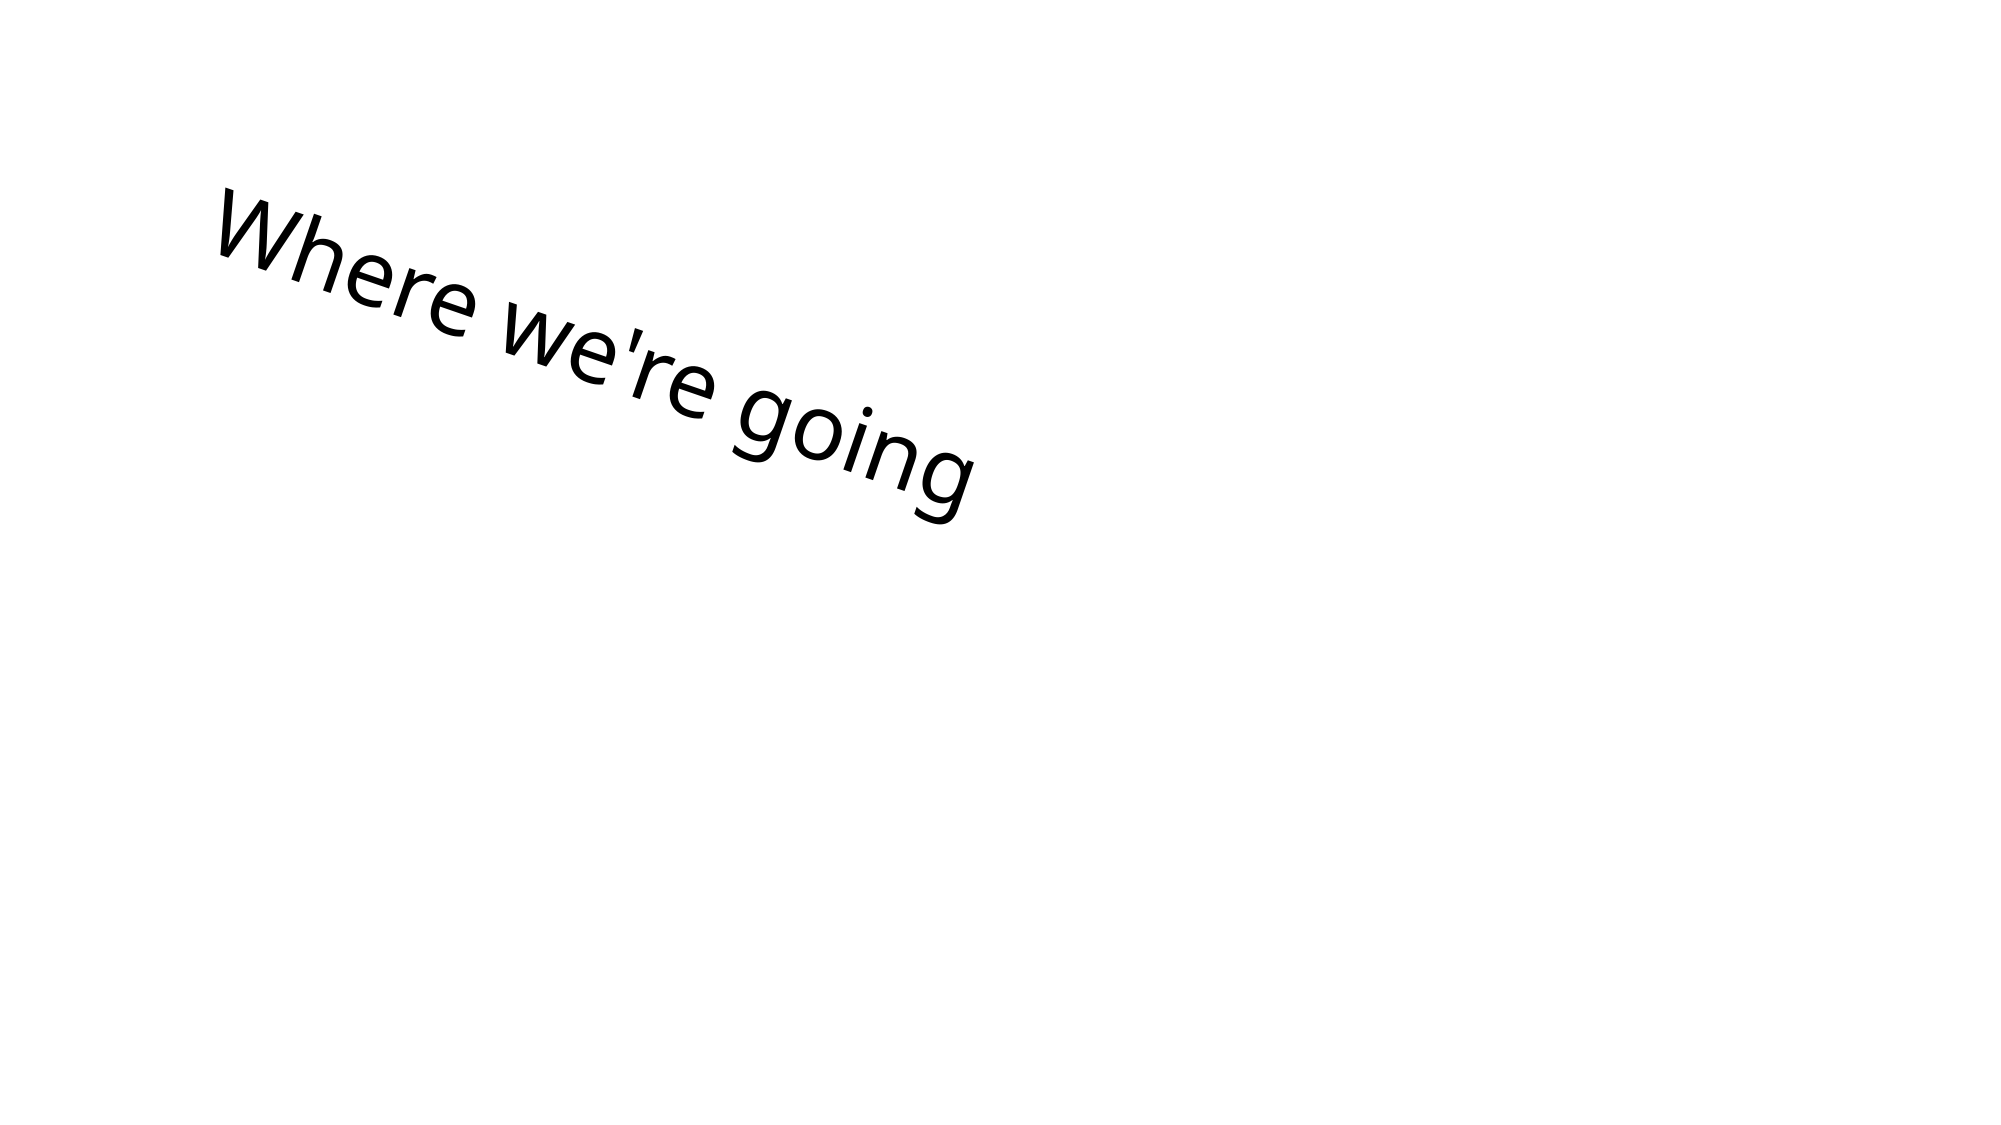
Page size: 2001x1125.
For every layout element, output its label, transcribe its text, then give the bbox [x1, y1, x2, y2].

title Where we're going [164, 116, 1870, 883]
